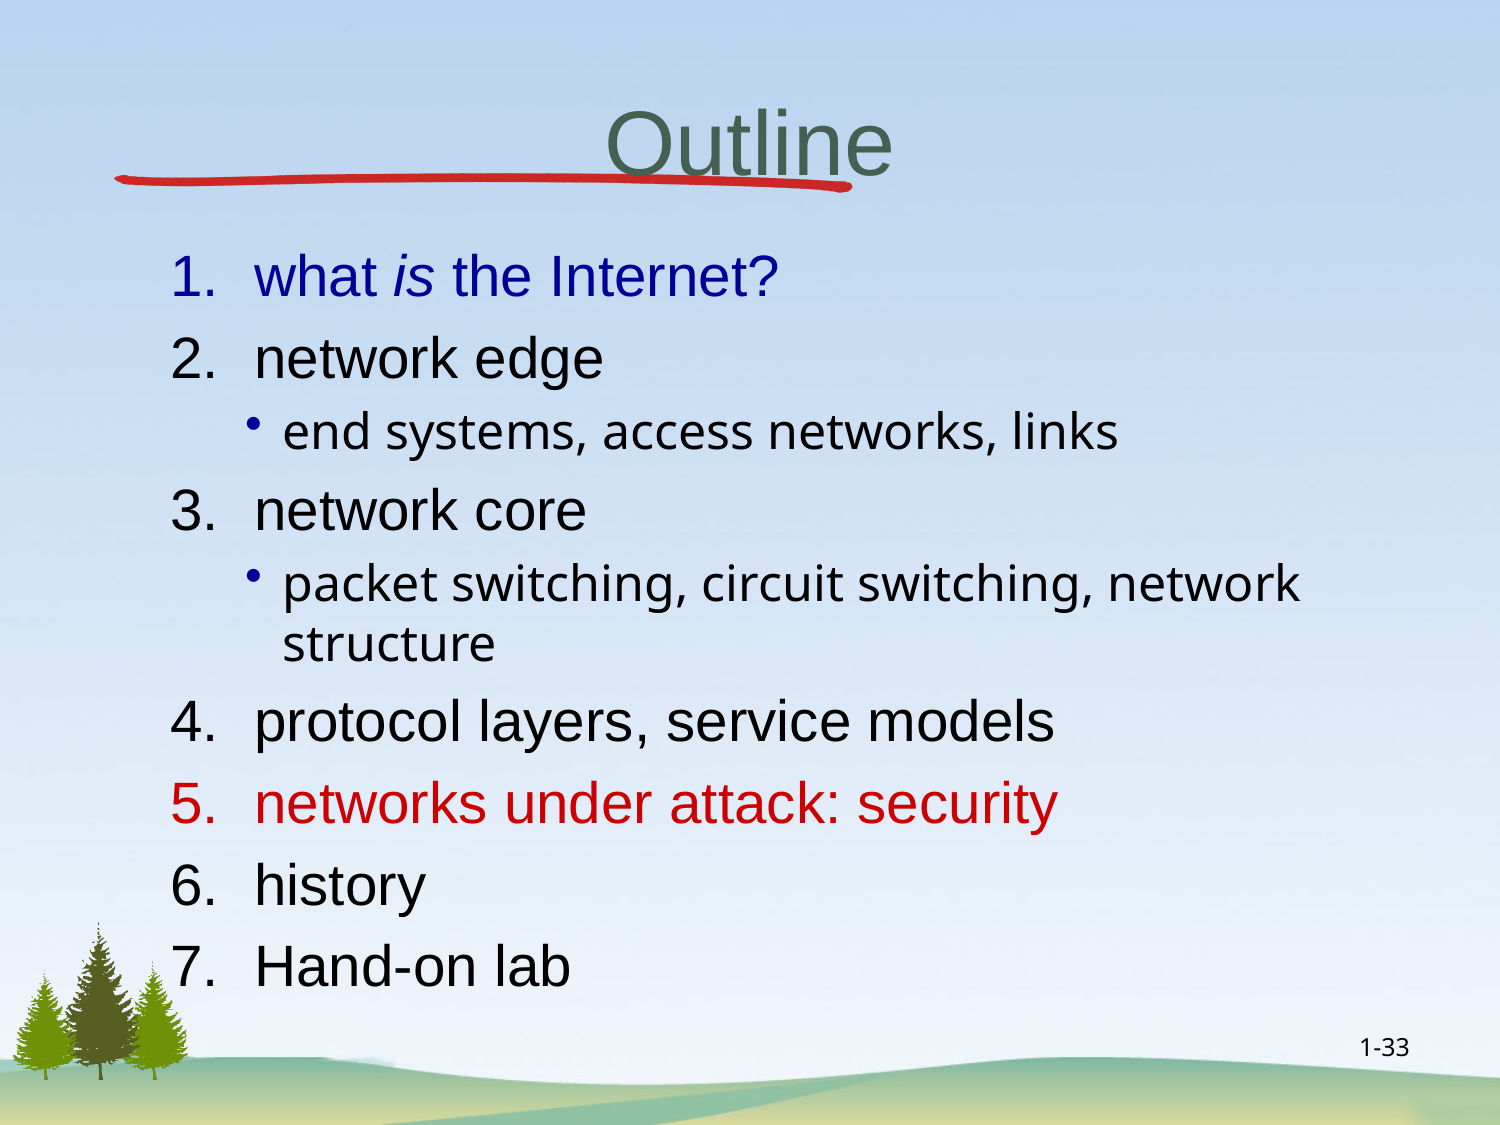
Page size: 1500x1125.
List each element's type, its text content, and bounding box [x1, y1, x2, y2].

slide_number 1-33 [1074, 1024, 1425, 1103]
list what is the Internet? network edge end systems, access networks, links network core packet switching, circuit switching, network structure protocol layers, service models networks under attack: security history Hand-on lab [79, 230, 1427, 994]
title Outline [75, 45, 1425, 233]
picture [0, 0, 1500, 1125]
